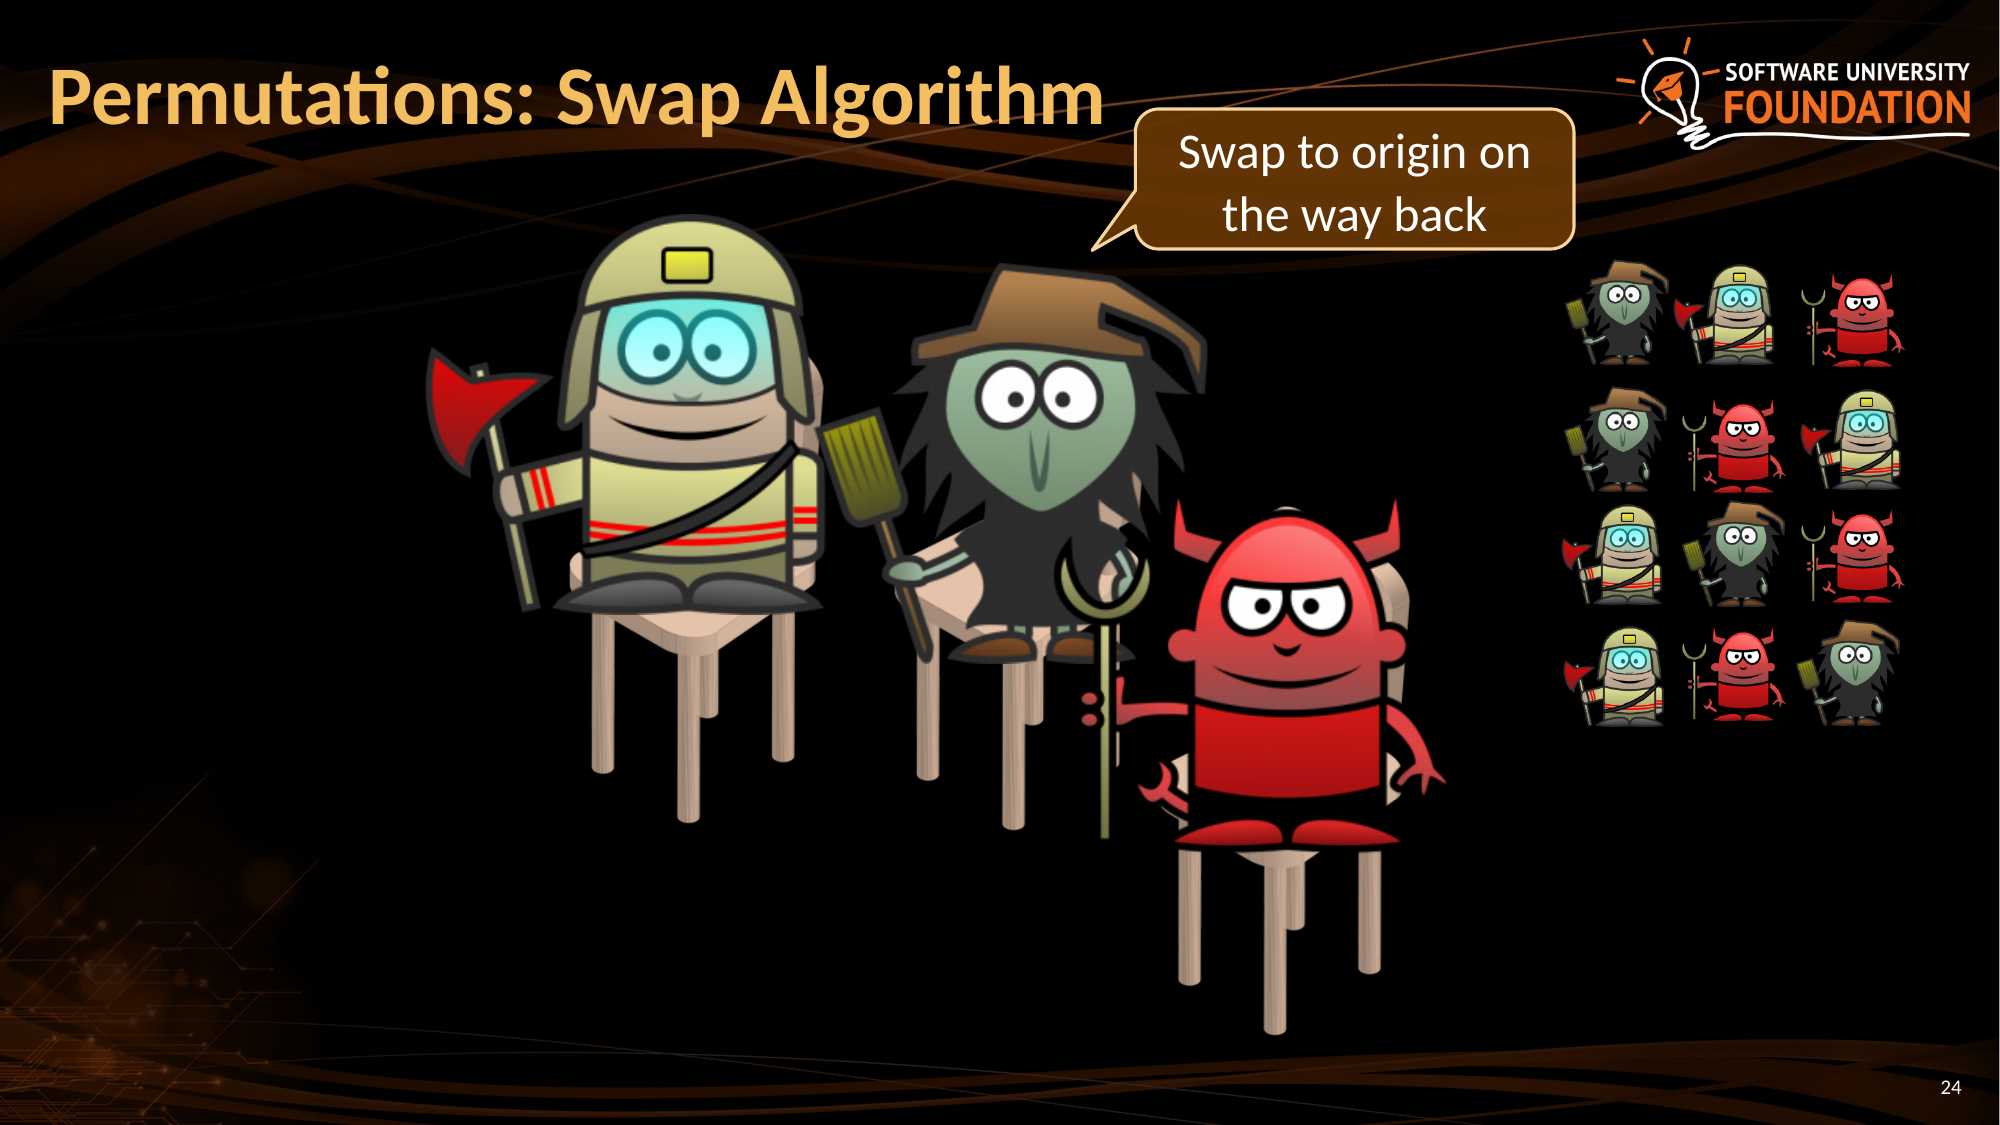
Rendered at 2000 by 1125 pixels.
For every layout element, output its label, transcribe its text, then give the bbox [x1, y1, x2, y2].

text_box <number> [1897, 1070, 1968, 1103]
picture [0, 0, 2000, 1125]
text_box Swap to origin on the way back [1090, 106, 1577, 253]
text_box Permutations: Swap Algorithm [30, 6, 1602, 189]
